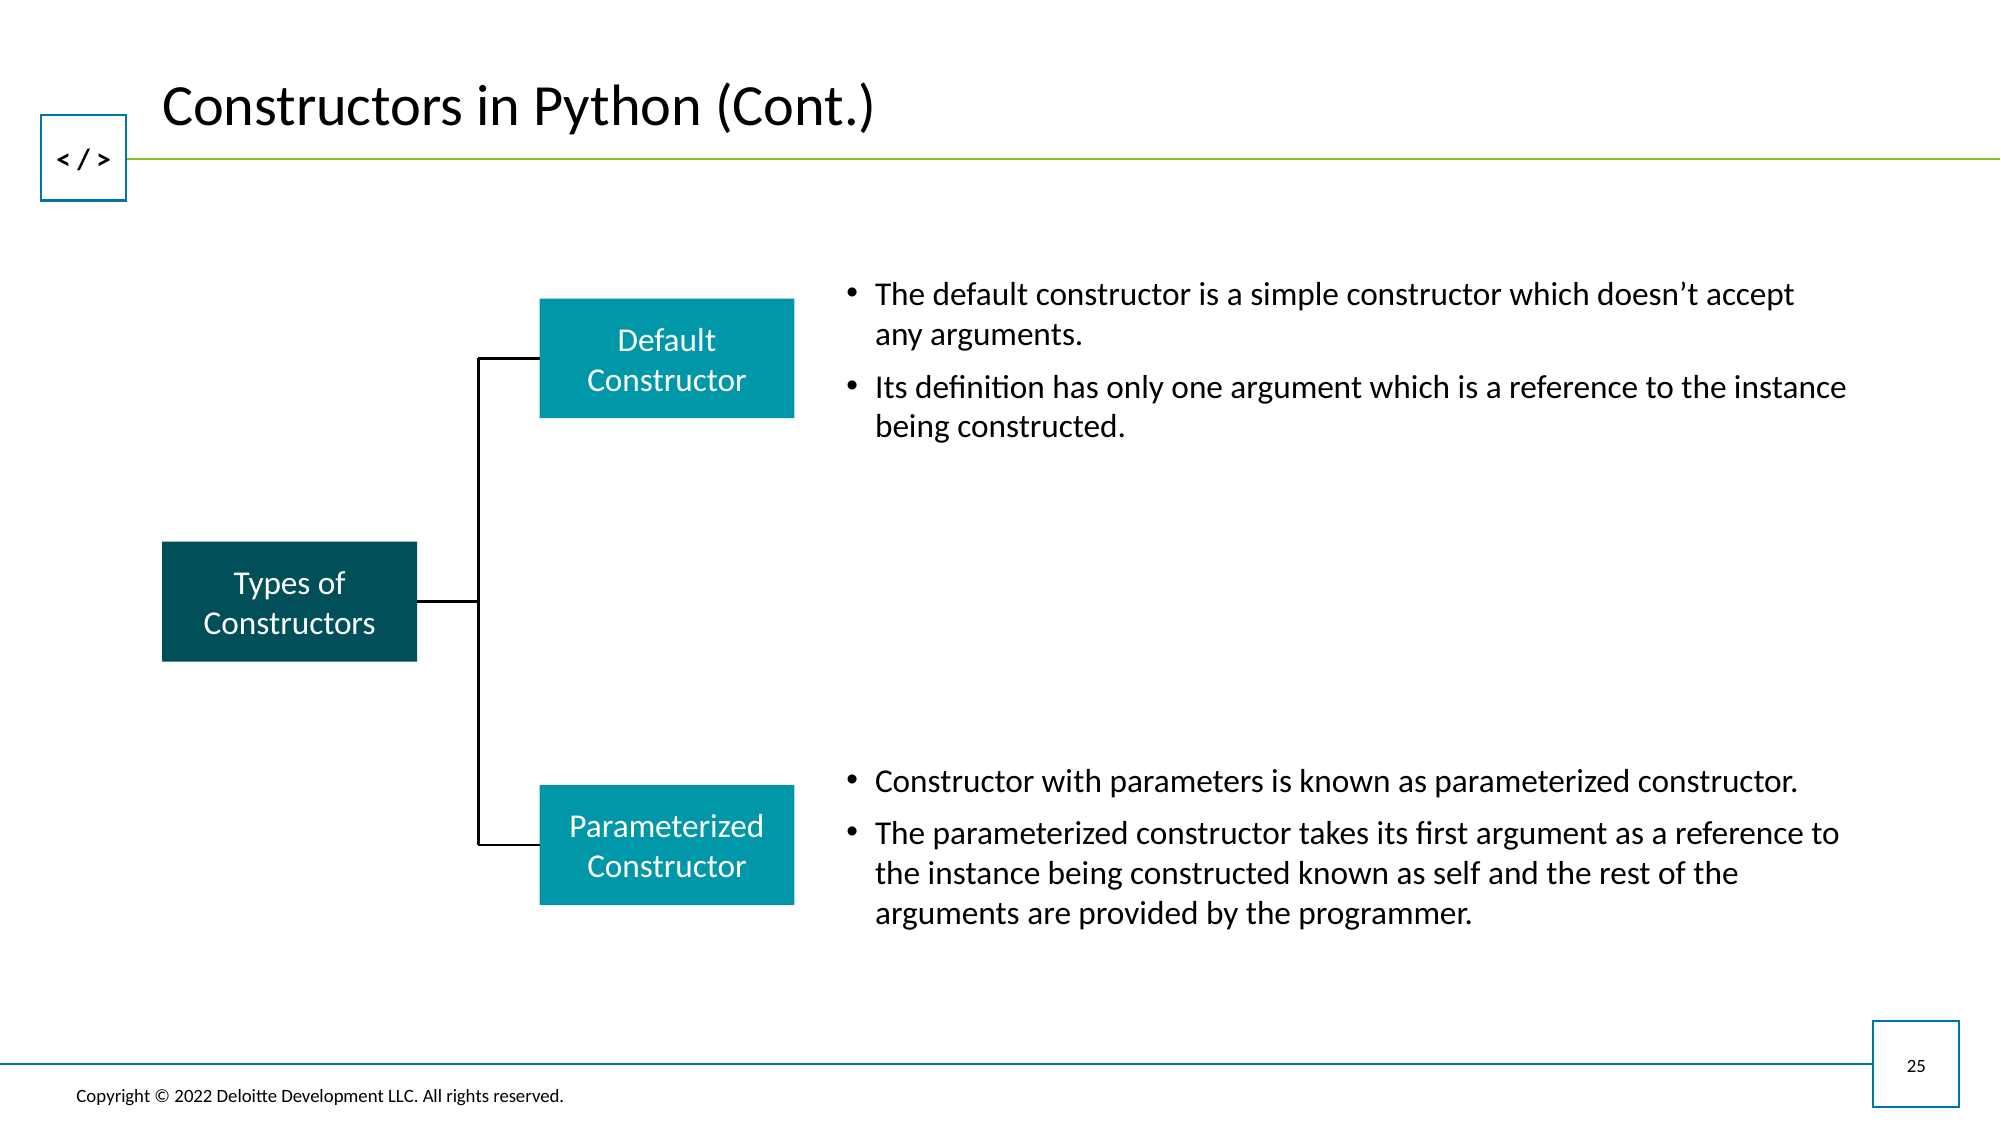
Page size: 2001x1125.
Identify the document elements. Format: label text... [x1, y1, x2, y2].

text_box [161, 541, 418, 662]
slide_number 25 [1873, 1046, 1959, 1085]
text_box Constructor with parameters is known as parameterized constructor. The parameterized constructor takes its first argument as a reference to the instance being constructed known as self and the rest of the arguments are provided by the programmer. [831, 751, 1890, 939]
text_box The default constructor is a simple constructor which doesn’t accept any arguments. Its definition has only one argument which is a reference to the instance being constructed. [831, 264, 1890, 452]
title Constructors in Python (Cont.) [147, 45, 1840, 159]
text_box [539, 784, 795, 906]
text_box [539, 298, 795, 419]
